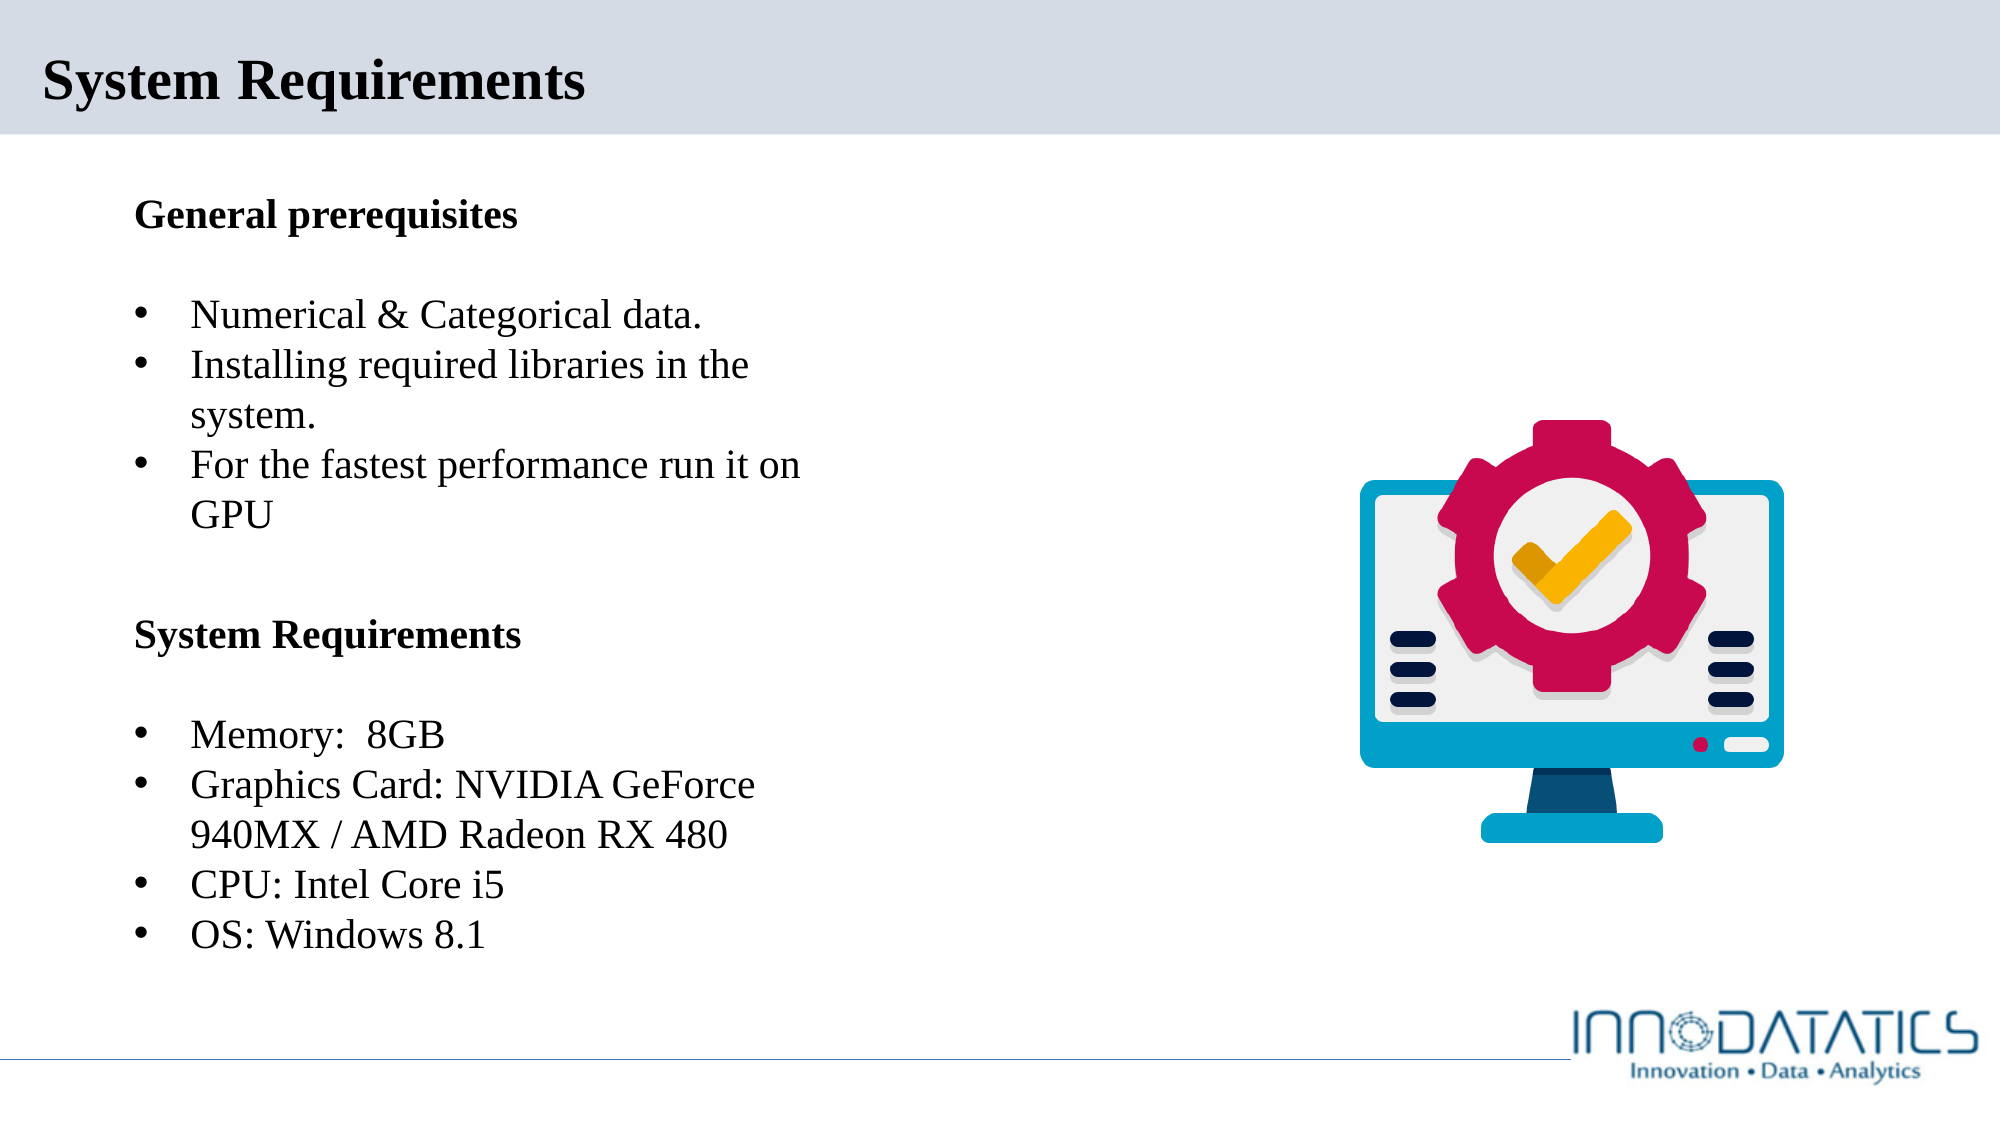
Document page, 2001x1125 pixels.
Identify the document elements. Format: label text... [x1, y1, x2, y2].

picture [1329, 388, 1814, 873]
picture [1571, 979, 1998, 1112]
text_box System Requirements Memory: 8GB Graphics Card: NVIDIA GeForce 940MX / AMD Radeon RX 480 CPU: Intel Core i5 OS: Windows 8.1 [119, 599, 927, 1015]
title System Requirements [27, 0, 1841, 180]
text_box General prerequisites Numerical & Categorical data. Installing required libraries in the system. For the fastest performance run it on GPU [119, 179, 886, 595]
